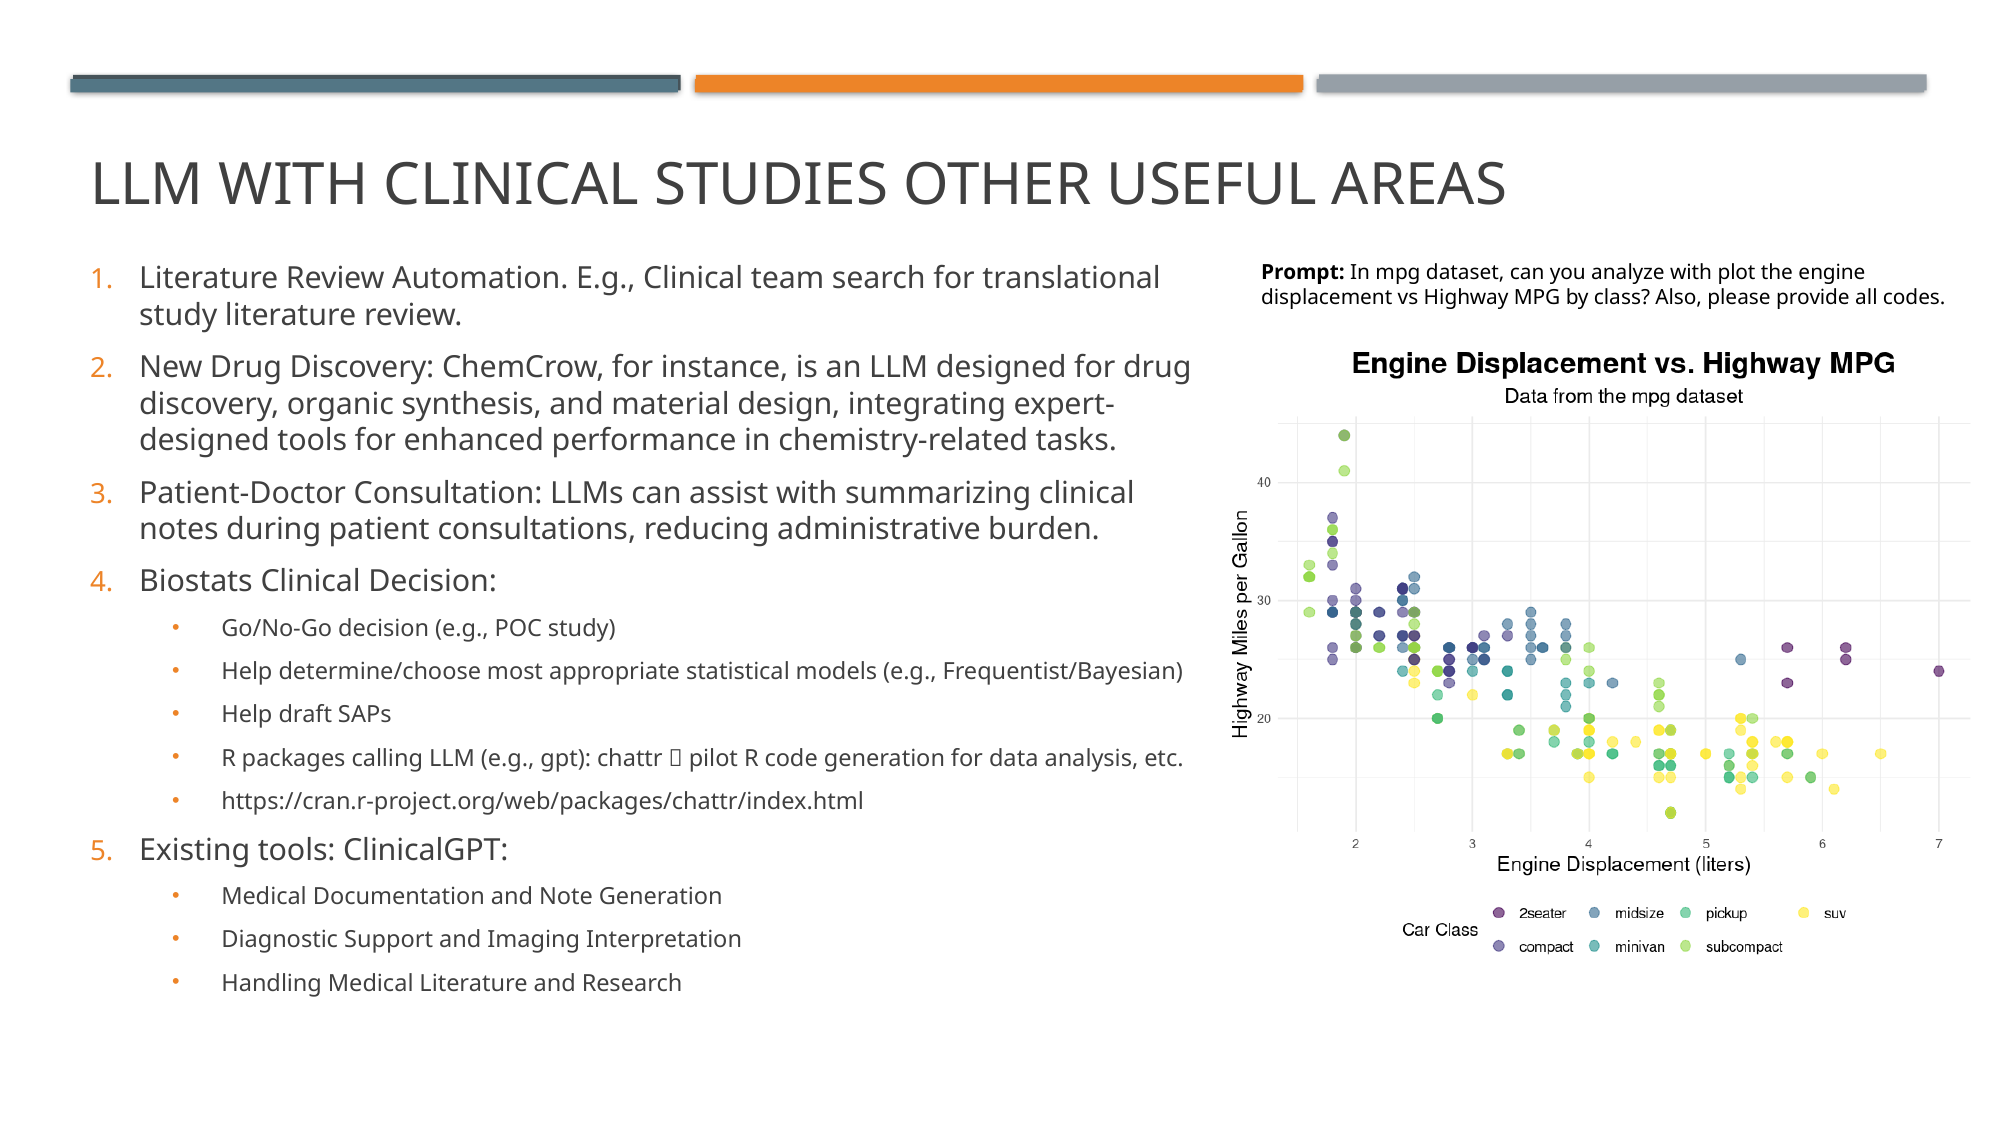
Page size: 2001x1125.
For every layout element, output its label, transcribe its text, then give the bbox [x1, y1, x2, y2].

title Llm with clinical studies other useful areas [75, 113, 1924, 224]
list Literature Review Automation. E.g., Clinical team search for translational study literature review. New Drug Discovery: ChemCrow, for instance, is an LLM designed for drug discovery, organic synthesis, and material design, integrating expert-designed tools for enhanced performance in chemistry-related tasks. Patient-Doctor Consultation: LLMs can assist with summarizing clinical notes during patient consultations, reducing administrative burden. Biostats Clinical Decision: Go/No-Go decision (e.g., POC study) Help determine/choose most appropriate statistical models (e.g., Frequentist/Bayesian) Help draft SAPs R packages calling LLM (e.g., gpt): chattr  pilot R code generation for data analysis, etc. https://cran.r-project.org/web/packages/chattr/index.html Existing tools: ClinicalGPT: Medical Documentation and Note Generation Diagnostic Support and Imaging Interpretation Handling Medical Literature and Research [75, 251, 1225, 1040]
text_box Prompt: In mpg dataset, can you analyze with plot the engine displacement vs Highway MPG by class? Also, please provide all codes. [1246, 251, 2000, 316]
picture [1224, 343, 1978, 975]
